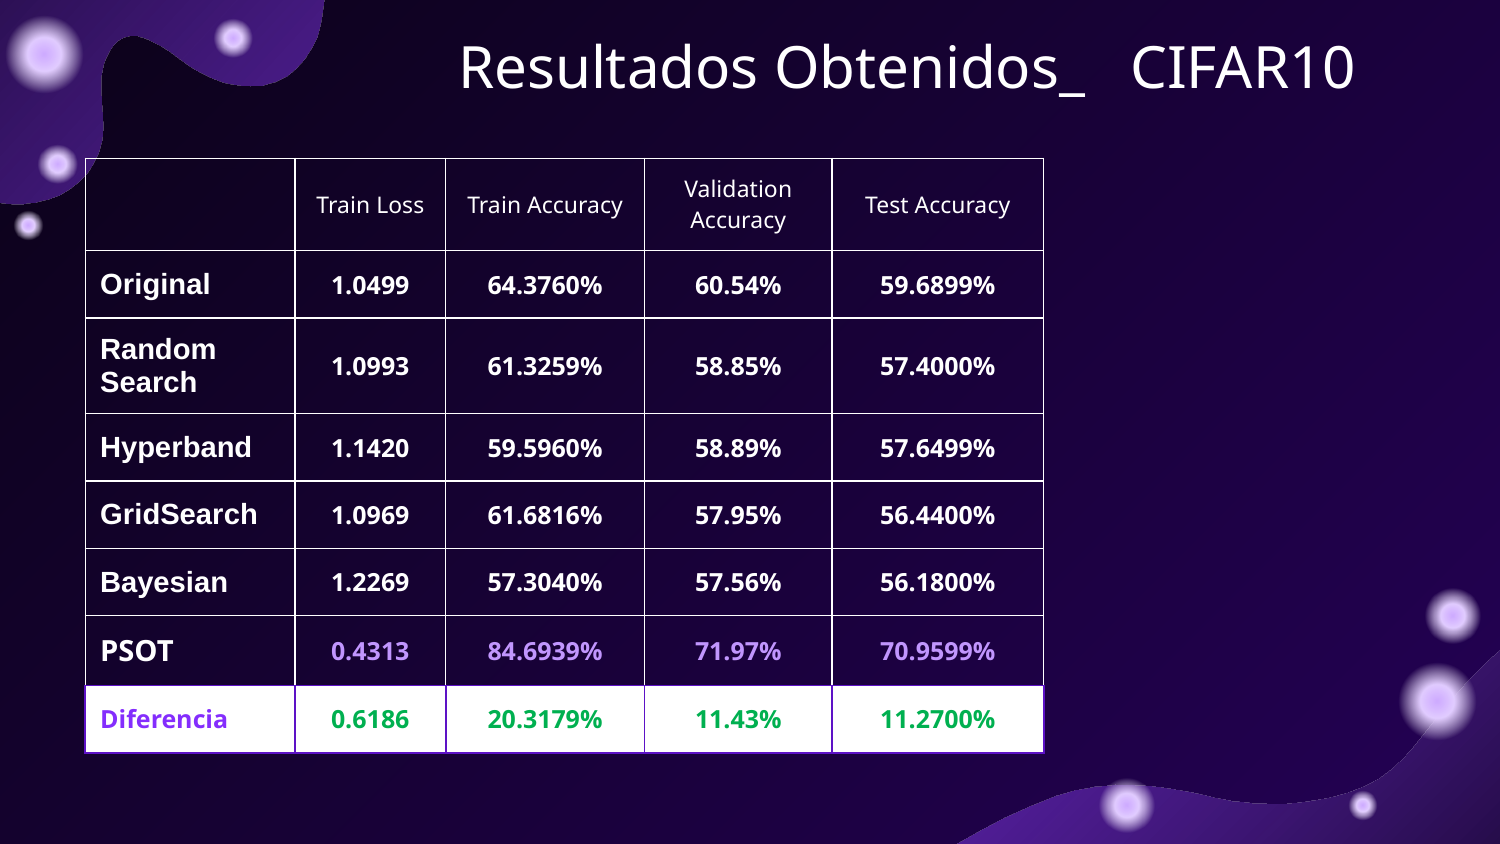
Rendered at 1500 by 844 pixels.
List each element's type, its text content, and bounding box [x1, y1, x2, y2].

table_cell Random Search [86, 319, 294, 413]
table_cell 60.54% [645, 251, 831, 317]
table_cell 71.97% [645, 616, 831, 685]
table_cell 1.1420 [296, 414, 445, 480]
table_cell 57.95% [645, 482, 831, 548]
table_cell 0.6186 [296, 686, 445, 752]
table_cell 57.6499% [833, 414, 1043, 480]
table_cell 58.89% [645, 414, 831, 480]
table_cell 64.3760% [446, 251, 644, 317]
table_cell Bayesian [86, 549, 294, 615]
table_header [86, 159, 294, 250]
table_cell 59.5960% [446, 414, 644, 480]
table_cell GridSearch [86, 482, 294, 548]
table_cell 11.43% [645, 686, 831, 752]
title Resultados Obtenidos_ CIFAR10 [275, 14, 1500, 109]
table_cell 20.3179% [447, 686, 644, 752]
table_cell 61.3259% [446, 319, 644, 413]
table_cell 57.4000% [833, 319, 1043, 413]
table_cell PSOT [86, 616, 294, 685]
table_cell 59.6899% [833, 251, 1043, 317]
table_header Train Accuracy [446, 159, 644, 250]
table_header Test Accuracy [833, 159, 1043, 250]
table_cell 56.1800% [833, 549, 1043, 615]
table_cell Hyperband [86, 414, 294, 480]
table_cell Original [86, 251, 294, 317]
table_header Validation Accuracy [645, 159, 831, 250]
table_cell 57.3040% [446, 549, 644, 615]
table_cell 56.4400% [833, 482, 1043, 548]
table_cell 84.6939% [446, 616, 644, 685]
table_cell 0.4313 [296, 616, 445, 685]
table_cell 58.85% [645, 319, 831, 413]
table_cell 1.2269 [296, 549, 445, 615]
table_cell 1.0969 [296, 482, 445, 548]
table_cell Diferencia [86, 686, 294, 752]
table_cell 11.2700% [833, 686, 1043, 752]
table_cell 70.9599% [833, 616, 1043, 685]
table_cell 1.0499 [296, 251, 445, 317]
table_cell 61.6816% [446, 482, 644, 548]
table_cell 1.0993 [296, 319, 445, 413]
table_cell 57.56% [645, 549, 831, 615]
table_header Train Loss [296, 159, 445, 250]
